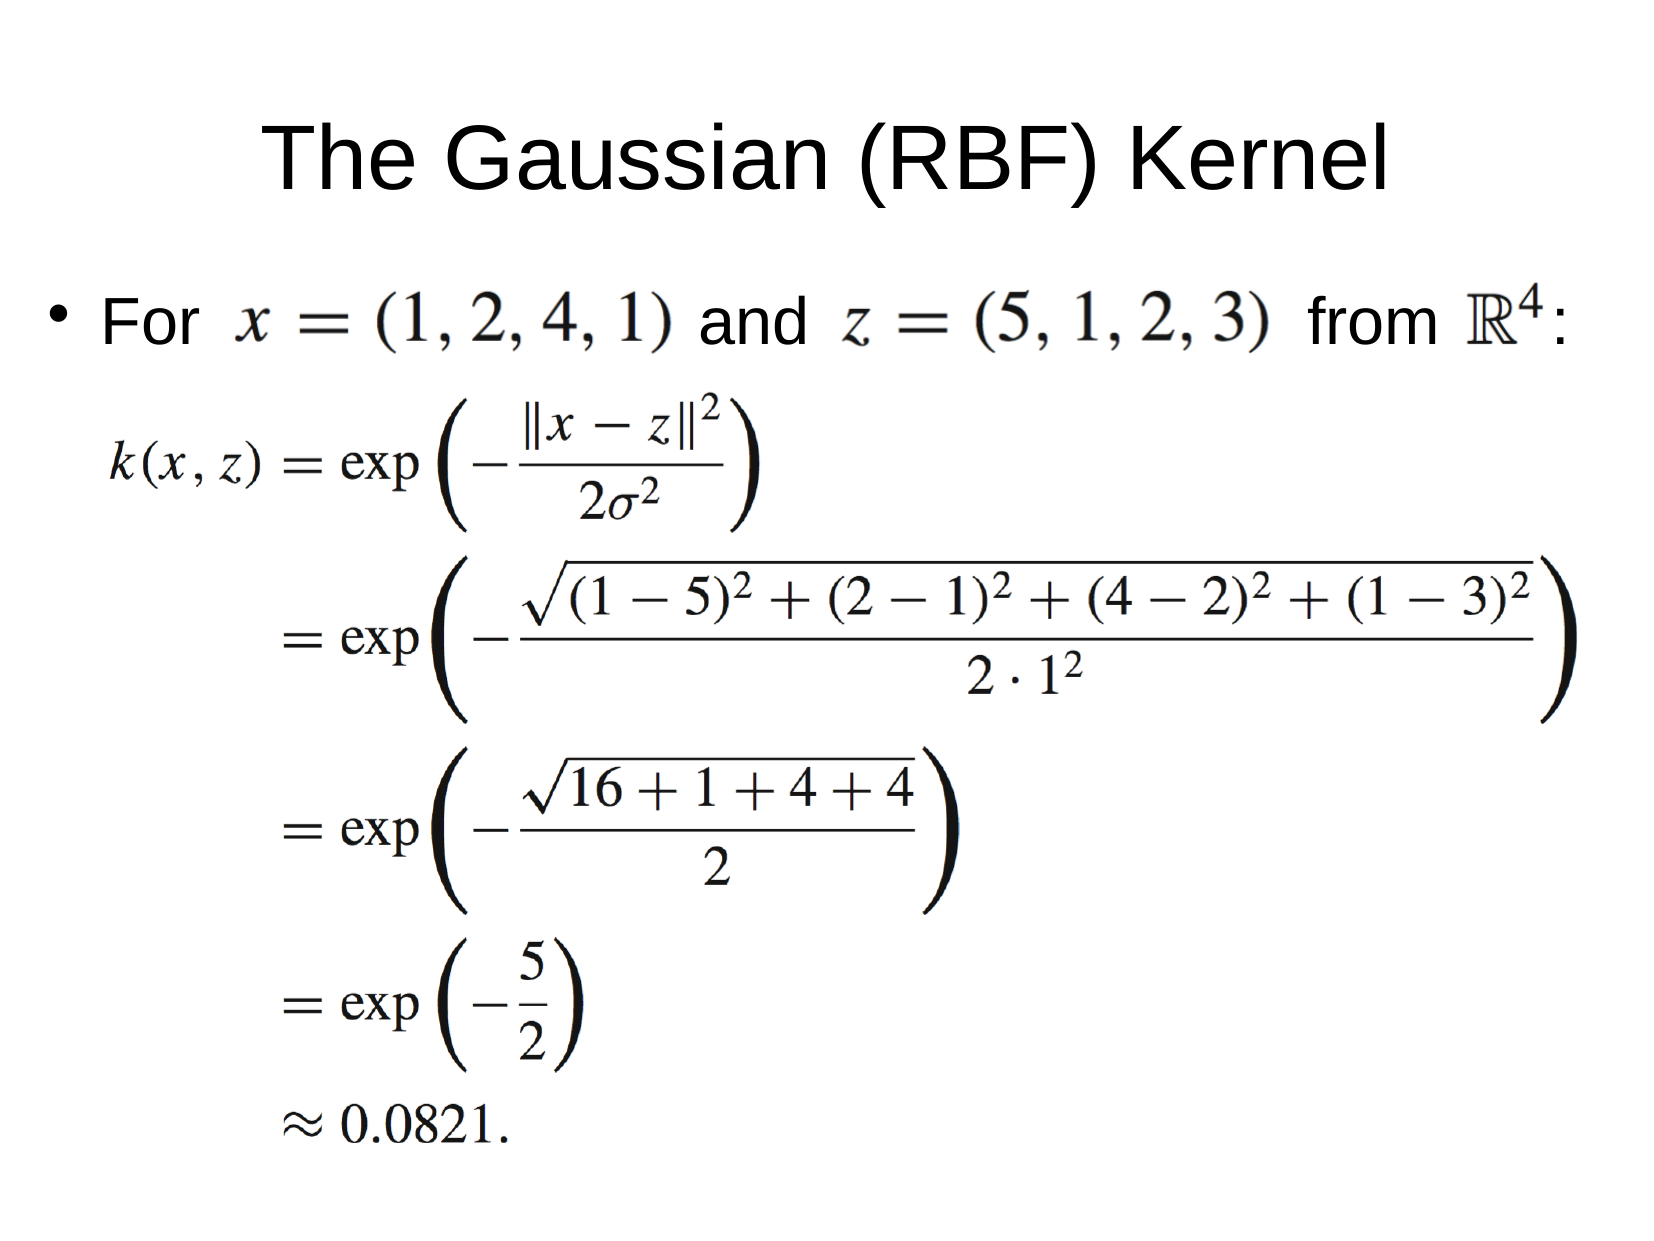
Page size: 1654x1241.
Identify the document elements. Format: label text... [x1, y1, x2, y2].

picture [230, 273, 683, 366]
picture [86, 373, 1598, 1165]
text_box For and from : [29, 277, 225, 1135]
text_box For and from : [1280, 277, 1457, 371]
text_box For and from : [687, 277, 828, 371]
text_box The Gaussian (RBF) Kernel [82, 49, 1571, 257]
picture [833, 269, 1276, 372]
picture [1458, 260, 1551, 363]
text_box For and from : [1551, 277, 1598, 372]
